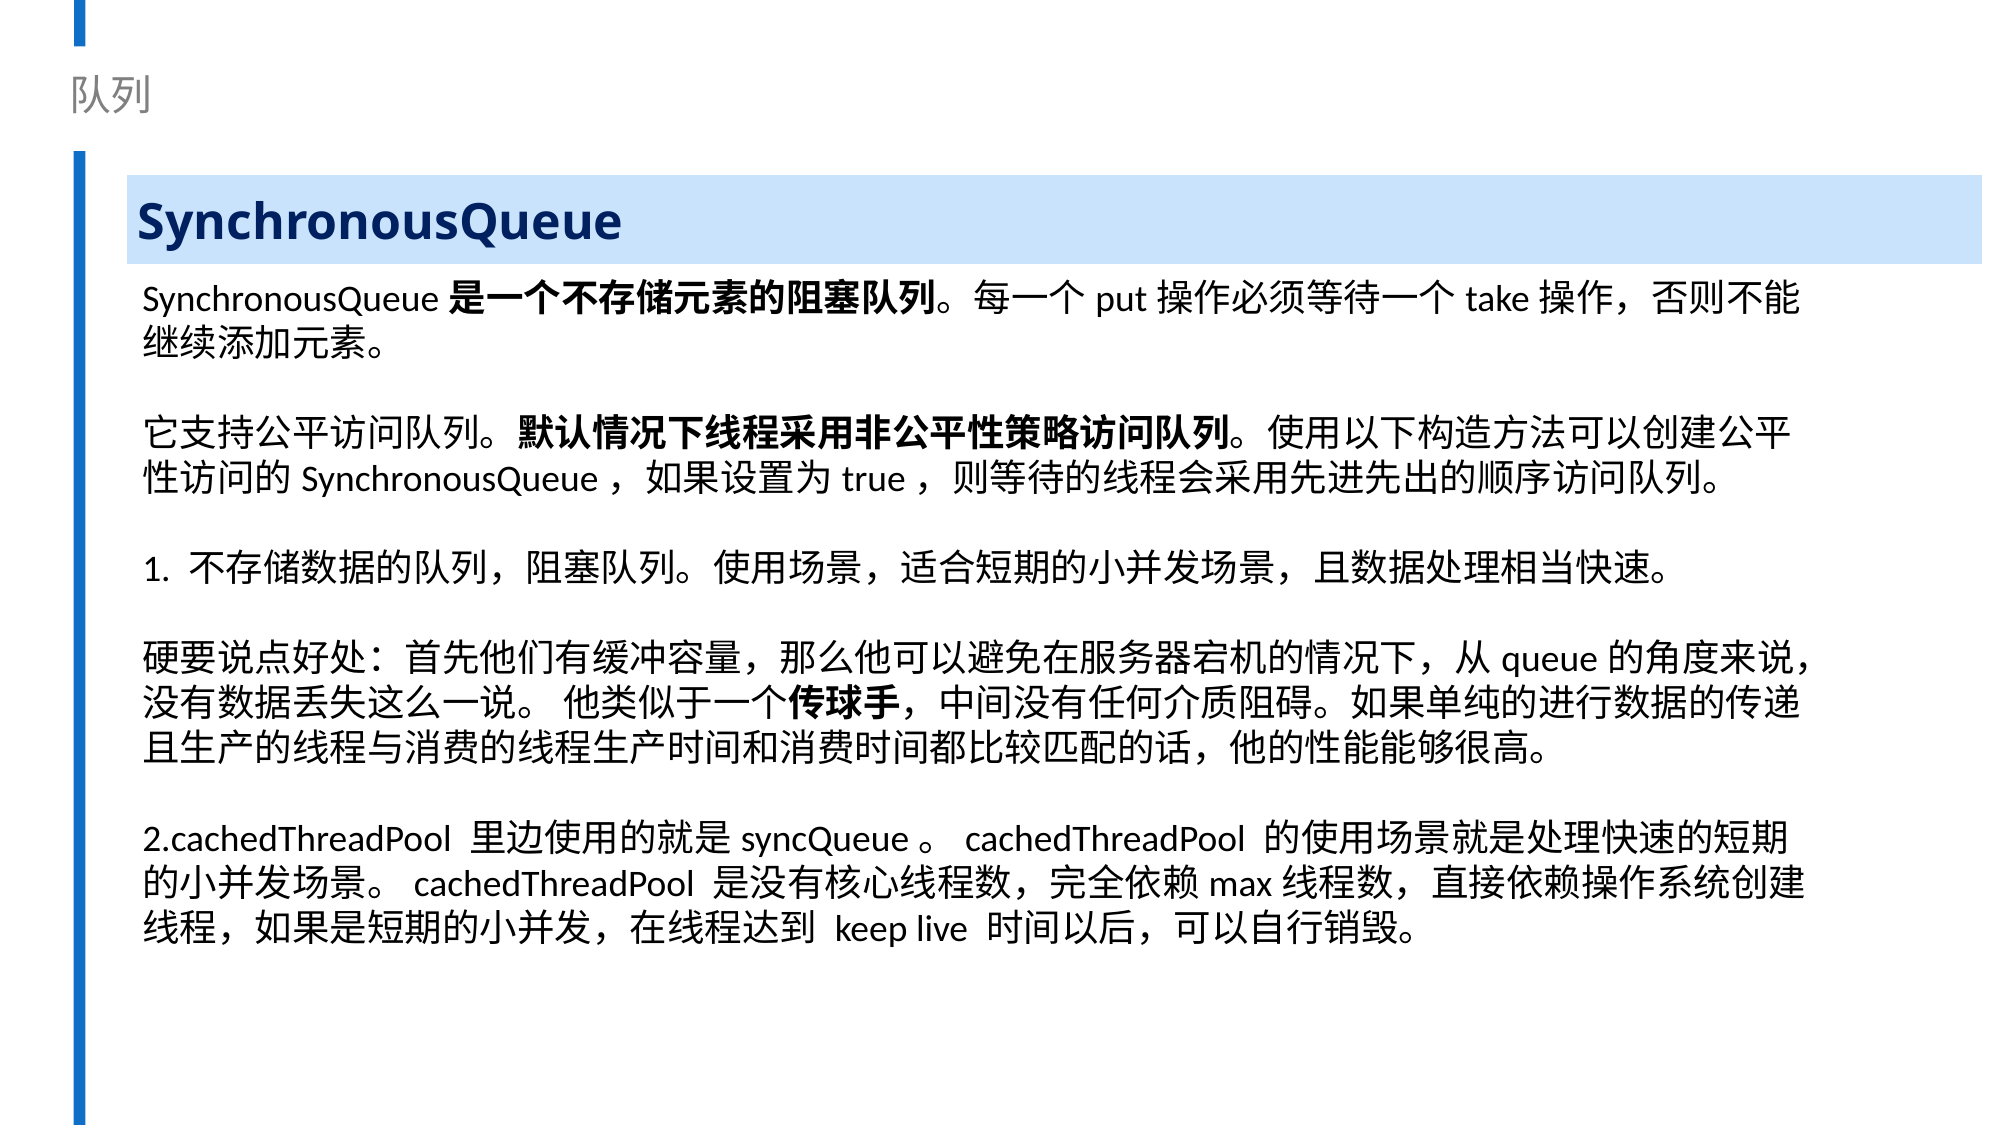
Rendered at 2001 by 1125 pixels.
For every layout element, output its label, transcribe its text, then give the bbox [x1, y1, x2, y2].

text_box SynchronousQueue是一个不存储元素的阻塞队列。每一个put操作必须等待一个take操作，否则不能继续添加元素。 它支持公平访问队列。默认情况下线程采用非公平性策略访问队列。使用以下构造方法可以创建公平性访问的SynchronousQueue，如果设置为true，则等待的线程会采用先进先出的顺序访问队列。 1. 不存储数据的队列，阻塞队列。使用场景，适合短期的小并发场景，且数据处理相当快速。 硬要说点好处：首先他们有缓冲容量，那么他可以避免在服务器宕机的情况下，从queue的角度来说，没有数据丢失这么一说。 他类似于一个传球手，中间没有任何介质阻碍。如果单纯的进行数据的传递且生产的线程与消费的线程生产时间和消费时间都比较匹配的话，他的性能能够很高。 2.cachedThreadPool 里边使用的就是syncQueue。cachedThreadPool 的使用场景就是处理快速的短期的小并发场景。cachedThreadPool 是没有核心线程数，完全依赖max线程数，直接依赖操作系统创建线程，如果是短期的小并发，在线程达到 keep live 时间以后，可以自行销毁。 [489, 267, 1838, 957]
picture [489, 175, 1982, 264]
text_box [69, 0, 489, 1125]
